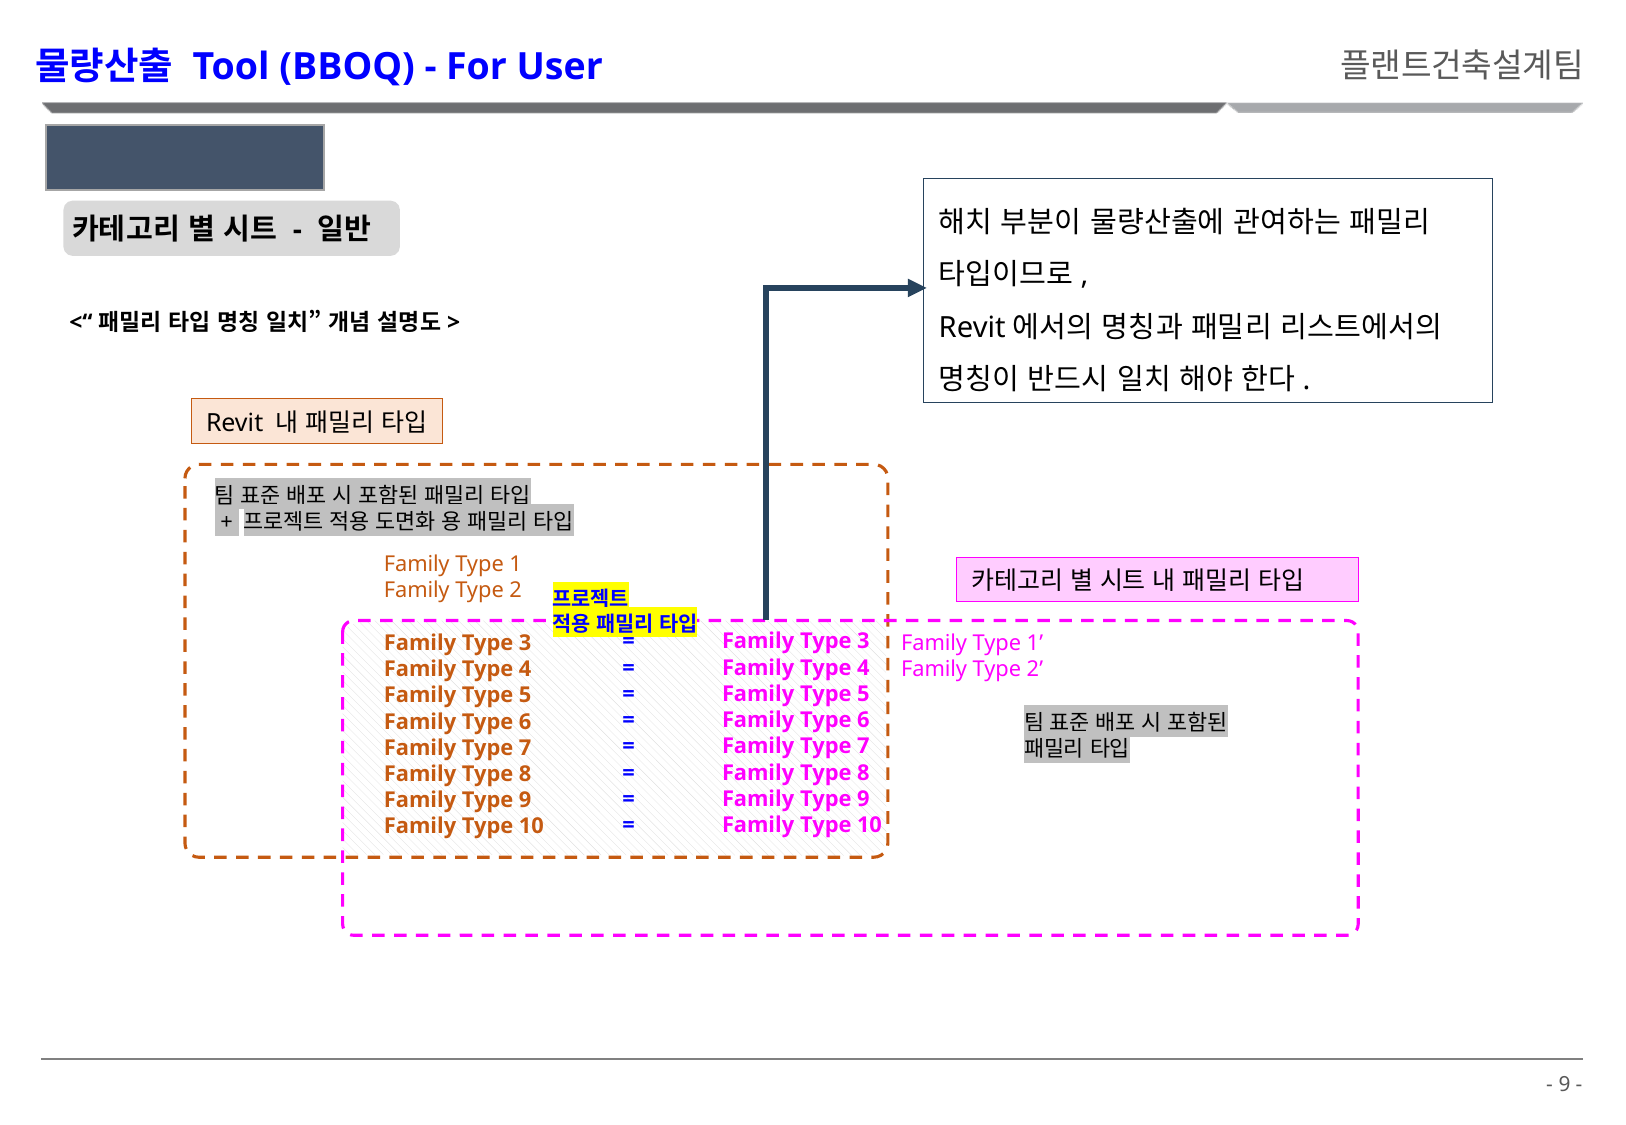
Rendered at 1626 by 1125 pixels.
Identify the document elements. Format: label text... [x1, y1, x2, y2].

text_box 카테고리 별 시트 - 일반 [62, 199, 401, 257]
text_box 물량산출 Tool (BBOQ) - For User [20, 34, 618, 95]
picture [42, 102, 1583, 114]
text_box 해치 부분이 물량산출에 관여하는 패밀리 타입이므로, Revit에서의 명칭과 패밀리 리스트에서의 명칭이 반드시 일치 해야 한다. [923, 178, 1493, 403]
text_box 3. Family List [45, 124, 325, 191]
text_box [765, 281, 923, 398]
text_box <“패밀리 타입 명칭 일치” 개념 설명도> [45, 287, 547, 339]
text_box 플랜트건축설계팀 [1339, 43, 1584, 84]
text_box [184, 398, 1359, 936]
